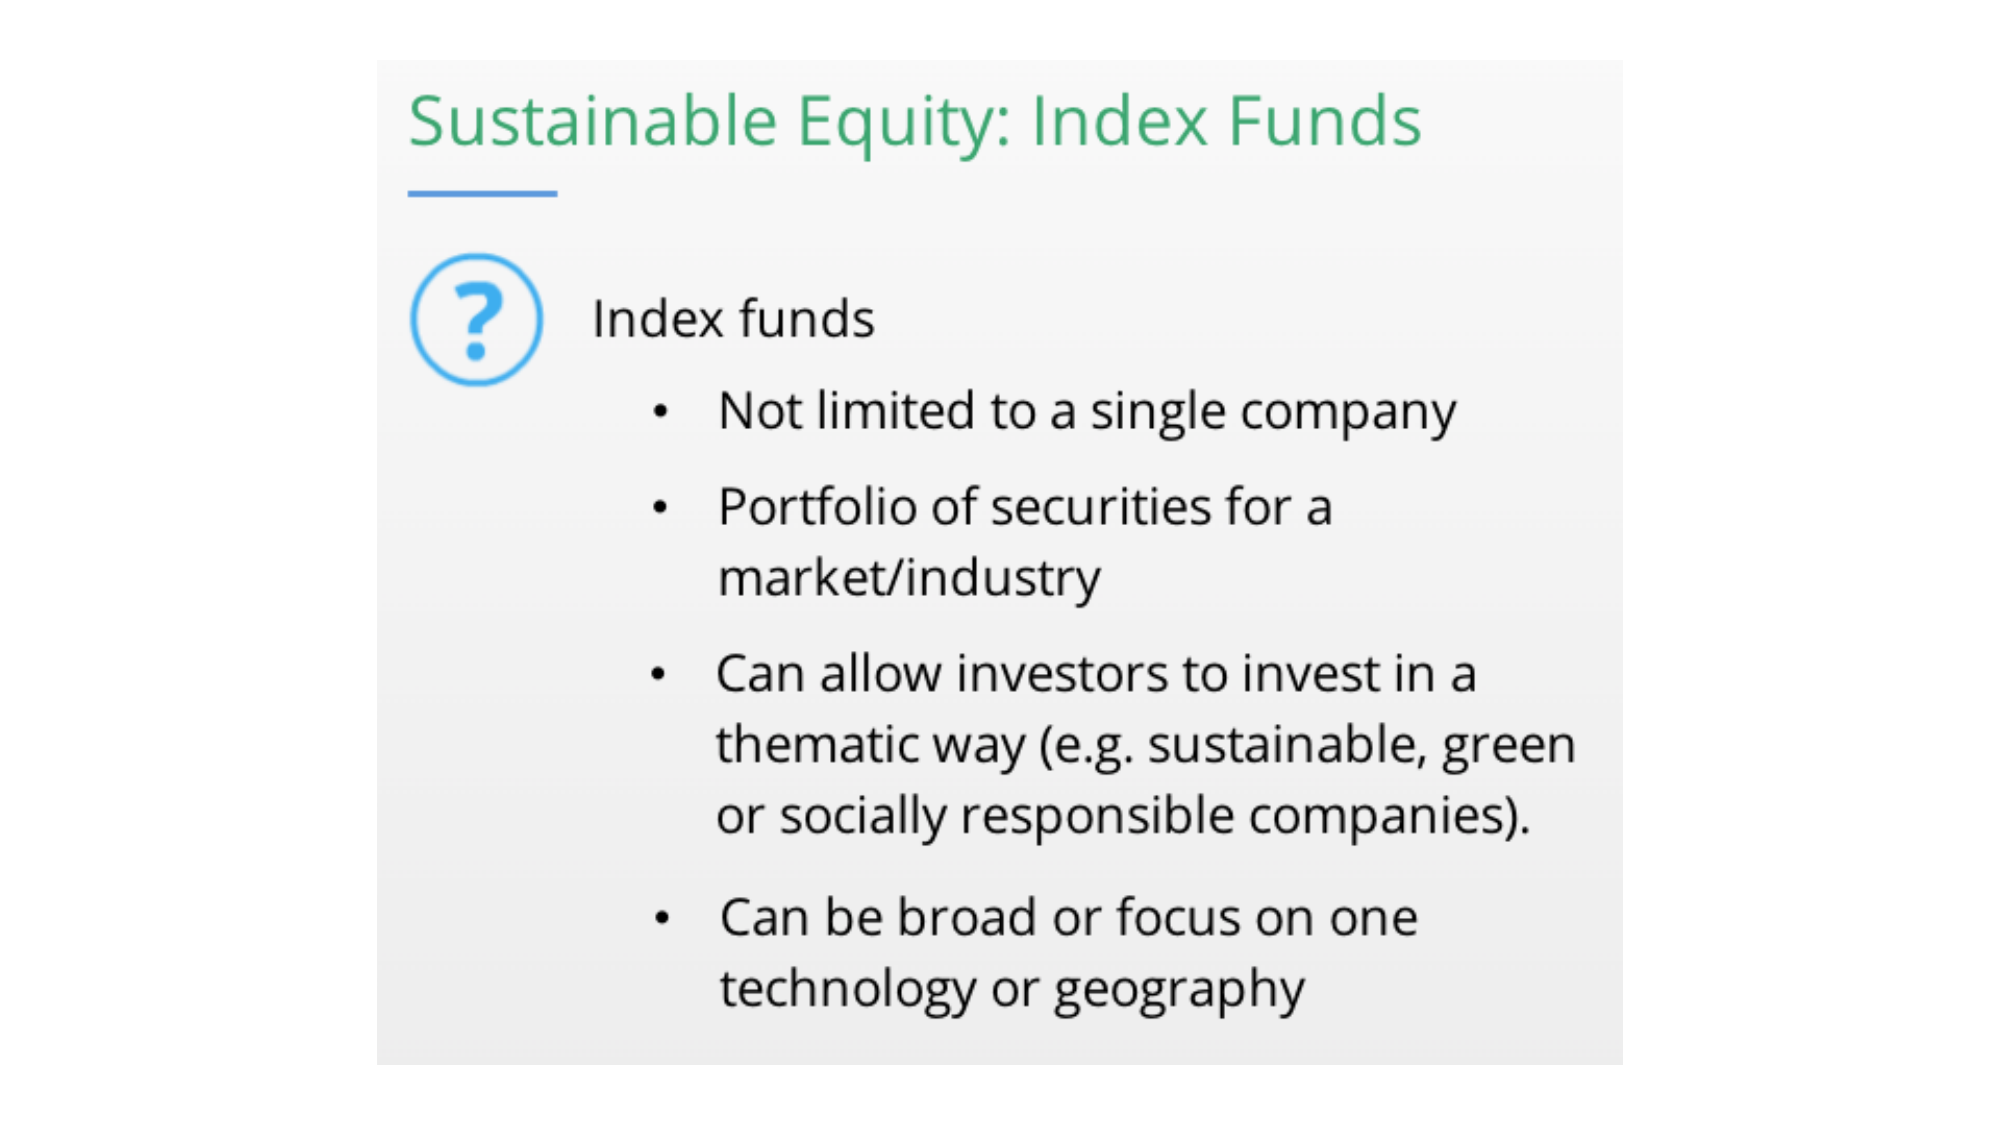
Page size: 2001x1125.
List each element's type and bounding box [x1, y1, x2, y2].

picture [376, 60, 1623, 1065]
